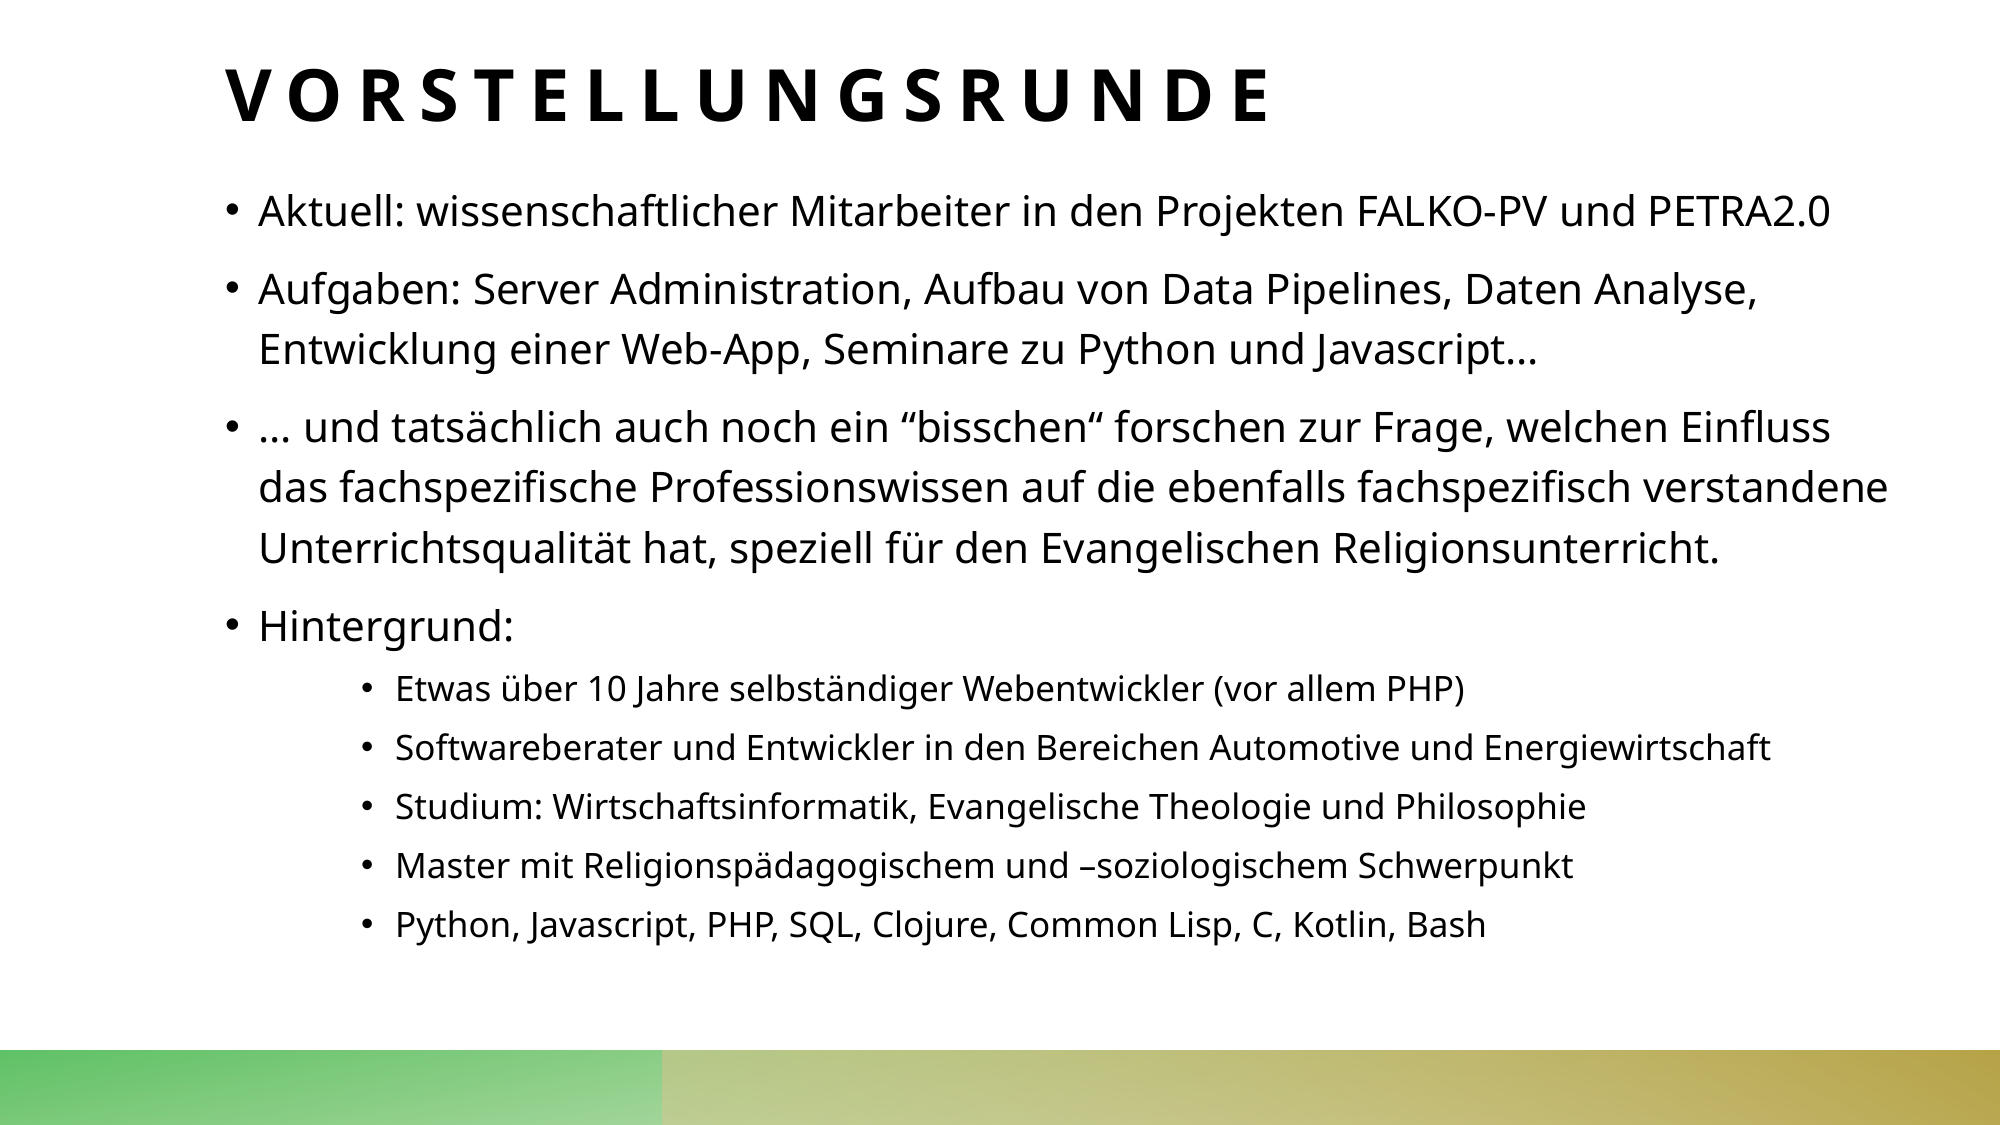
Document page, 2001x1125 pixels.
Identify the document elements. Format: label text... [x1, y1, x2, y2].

title Vorstellungsrunde [225, 49, 1905, 136]
list Aktuell: wissenschaftlicher Mitarbeiter in den Projekten FALKO-PV und PETRA2.0 Aufgaben: Server Administration, Aufbau von Data Pipelines, Daten Analyse, Entwicklung einer Web-App, Seminare zu Python und Javascript… … und tatsächlich auch noch ein “bisschen“ forschen zur Frage, welchen Einfluss das fachspezifische Professionswissen auf die ebenfalls fachspezifisch verstandene Unterrichtsqualität hat, speziell für den Evangelischen Religionsunterricht. Hintergrund: Etwas über 10 Jahre selbständiger Webentwickler (vor allem PHP) Softwareberater und Entwickler in den Bereichen Automotive und Energiewirtschaft Studium: Wirtschaftsinformatik, Evangelische Theologie und Philosophie Master mit Religionspädagogischem und –soziologischem Schwerpunkt Python, Javascript, PHP, SQL, Clojure, Common Lisp, C, Kotlin, Bash [225, 174, 1905, 996]
